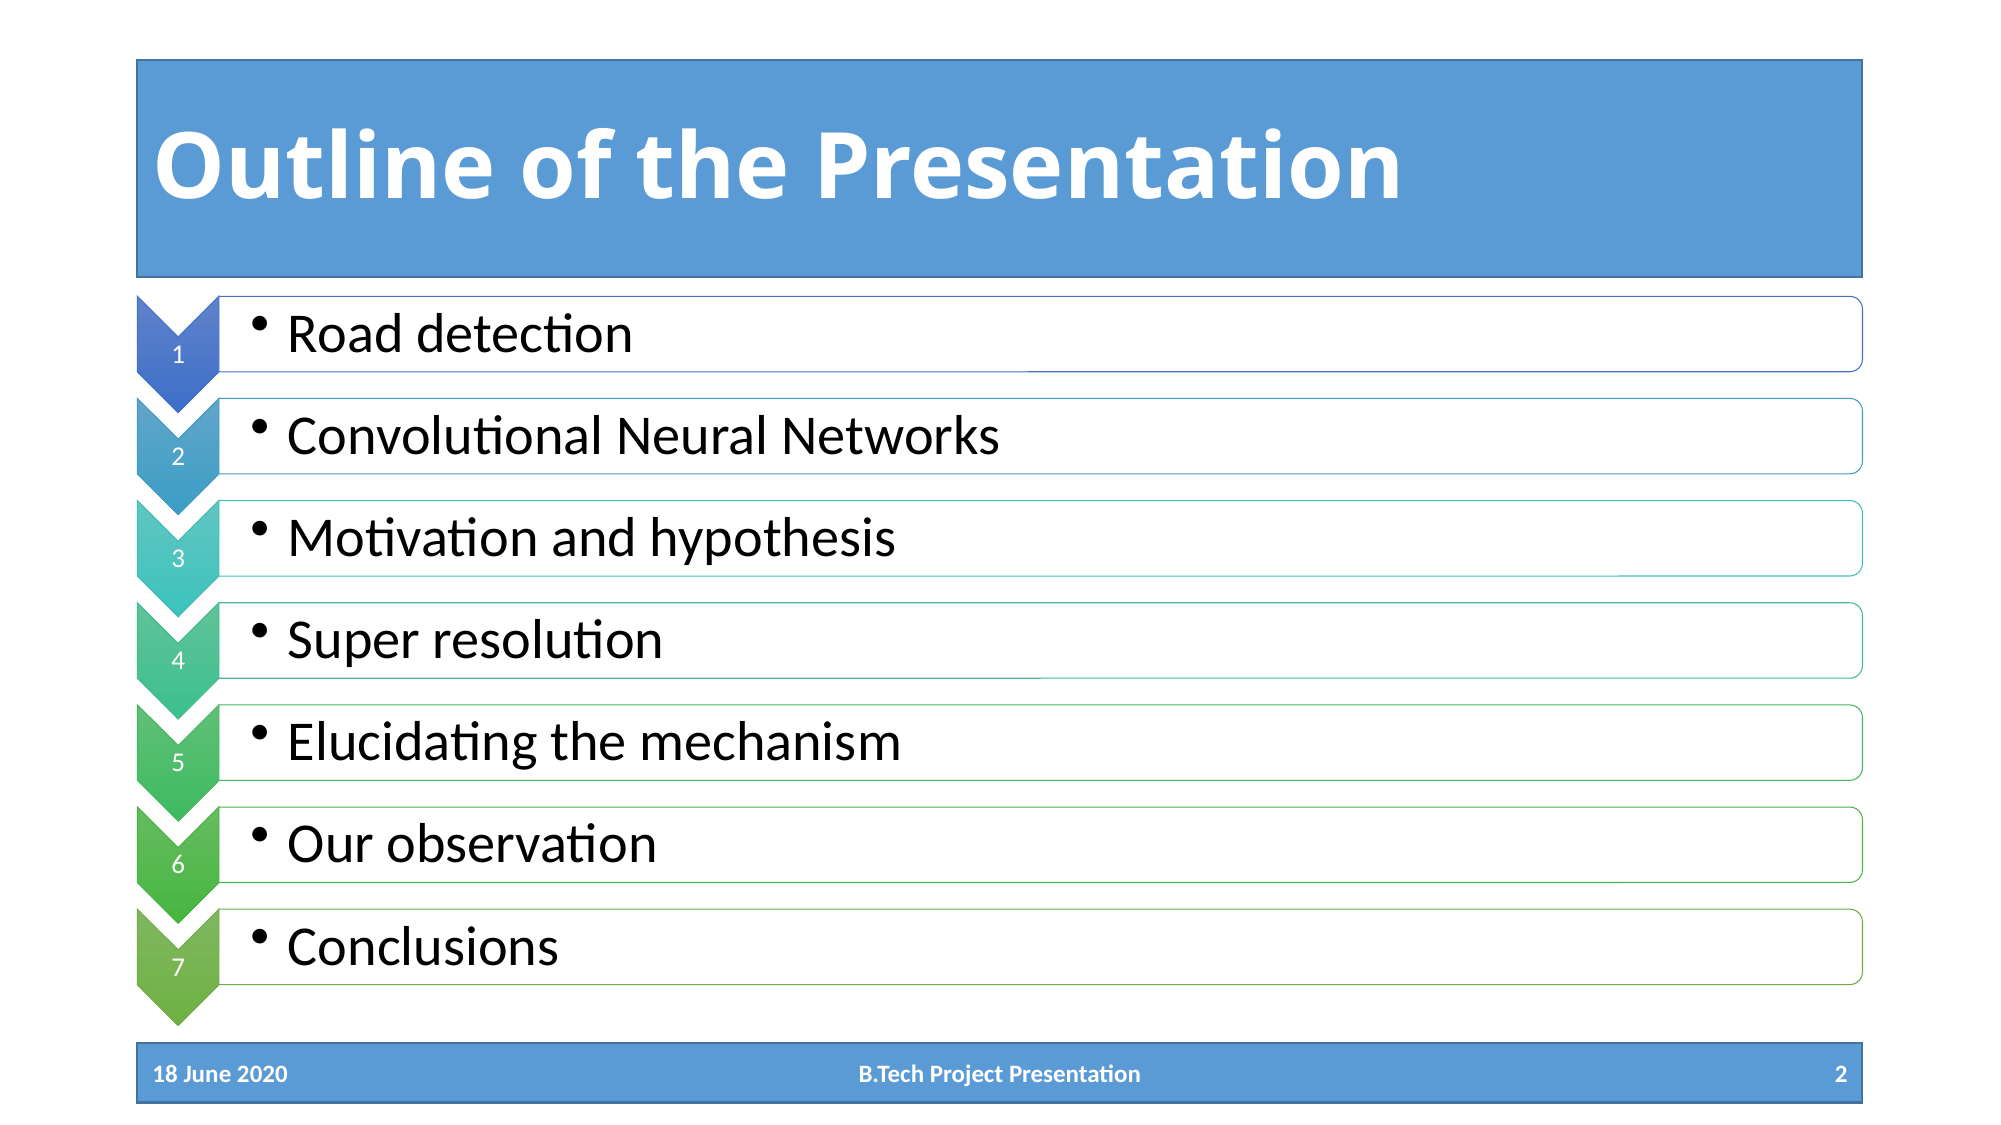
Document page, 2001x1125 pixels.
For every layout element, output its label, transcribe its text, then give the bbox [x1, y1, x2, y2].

slide_number 2 [1412, 1042, 1863, 1103]
title Outline of the Presentation [137, 59, 1863, 278]
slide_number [137, 1042, 588, 1103]
footer B.Tech Project Presentation [662, 1042, 1338, 1103]
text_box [137, 296, 1863, 1026]
